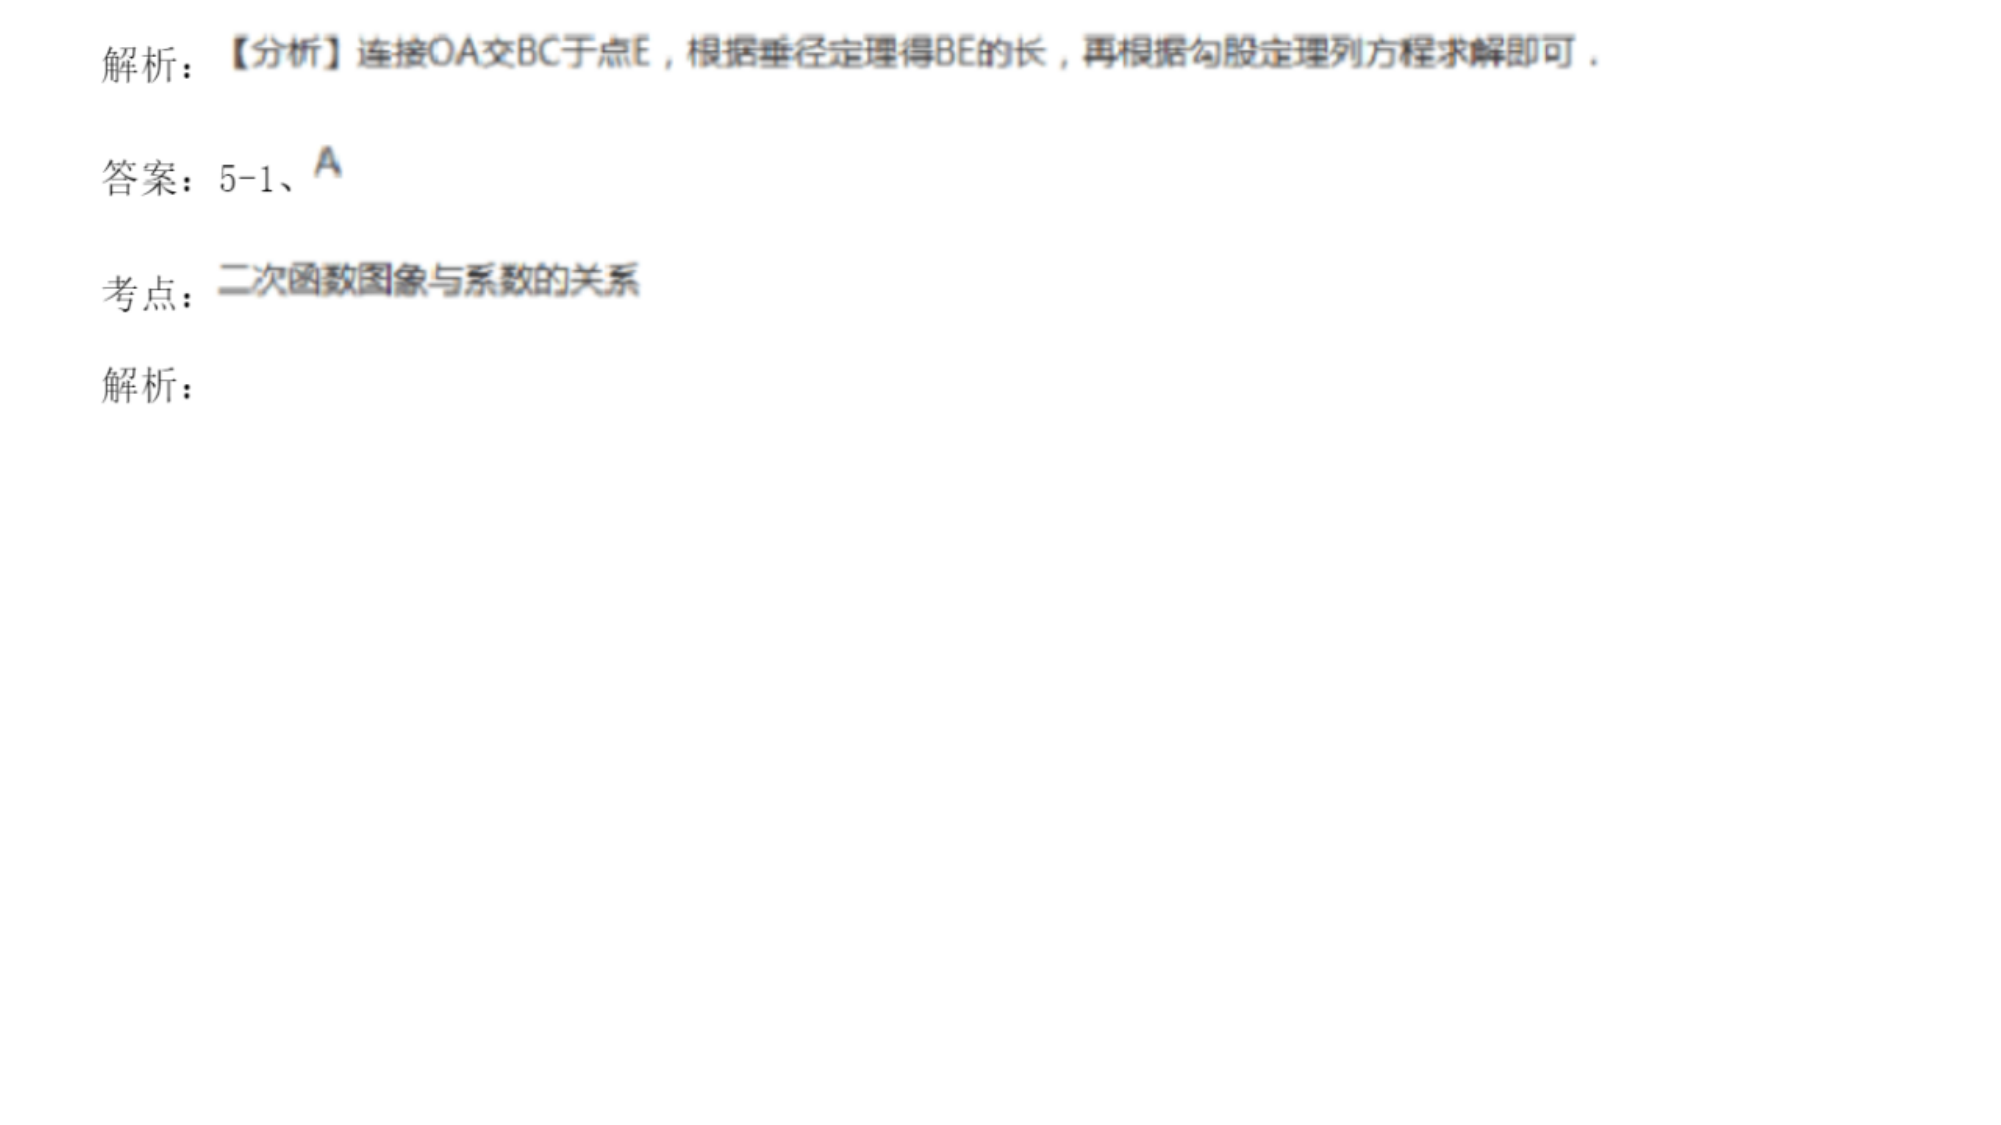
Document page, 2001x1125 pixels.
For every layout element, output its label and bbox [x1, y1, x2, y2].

picture [28, 0, 1657, 419]
